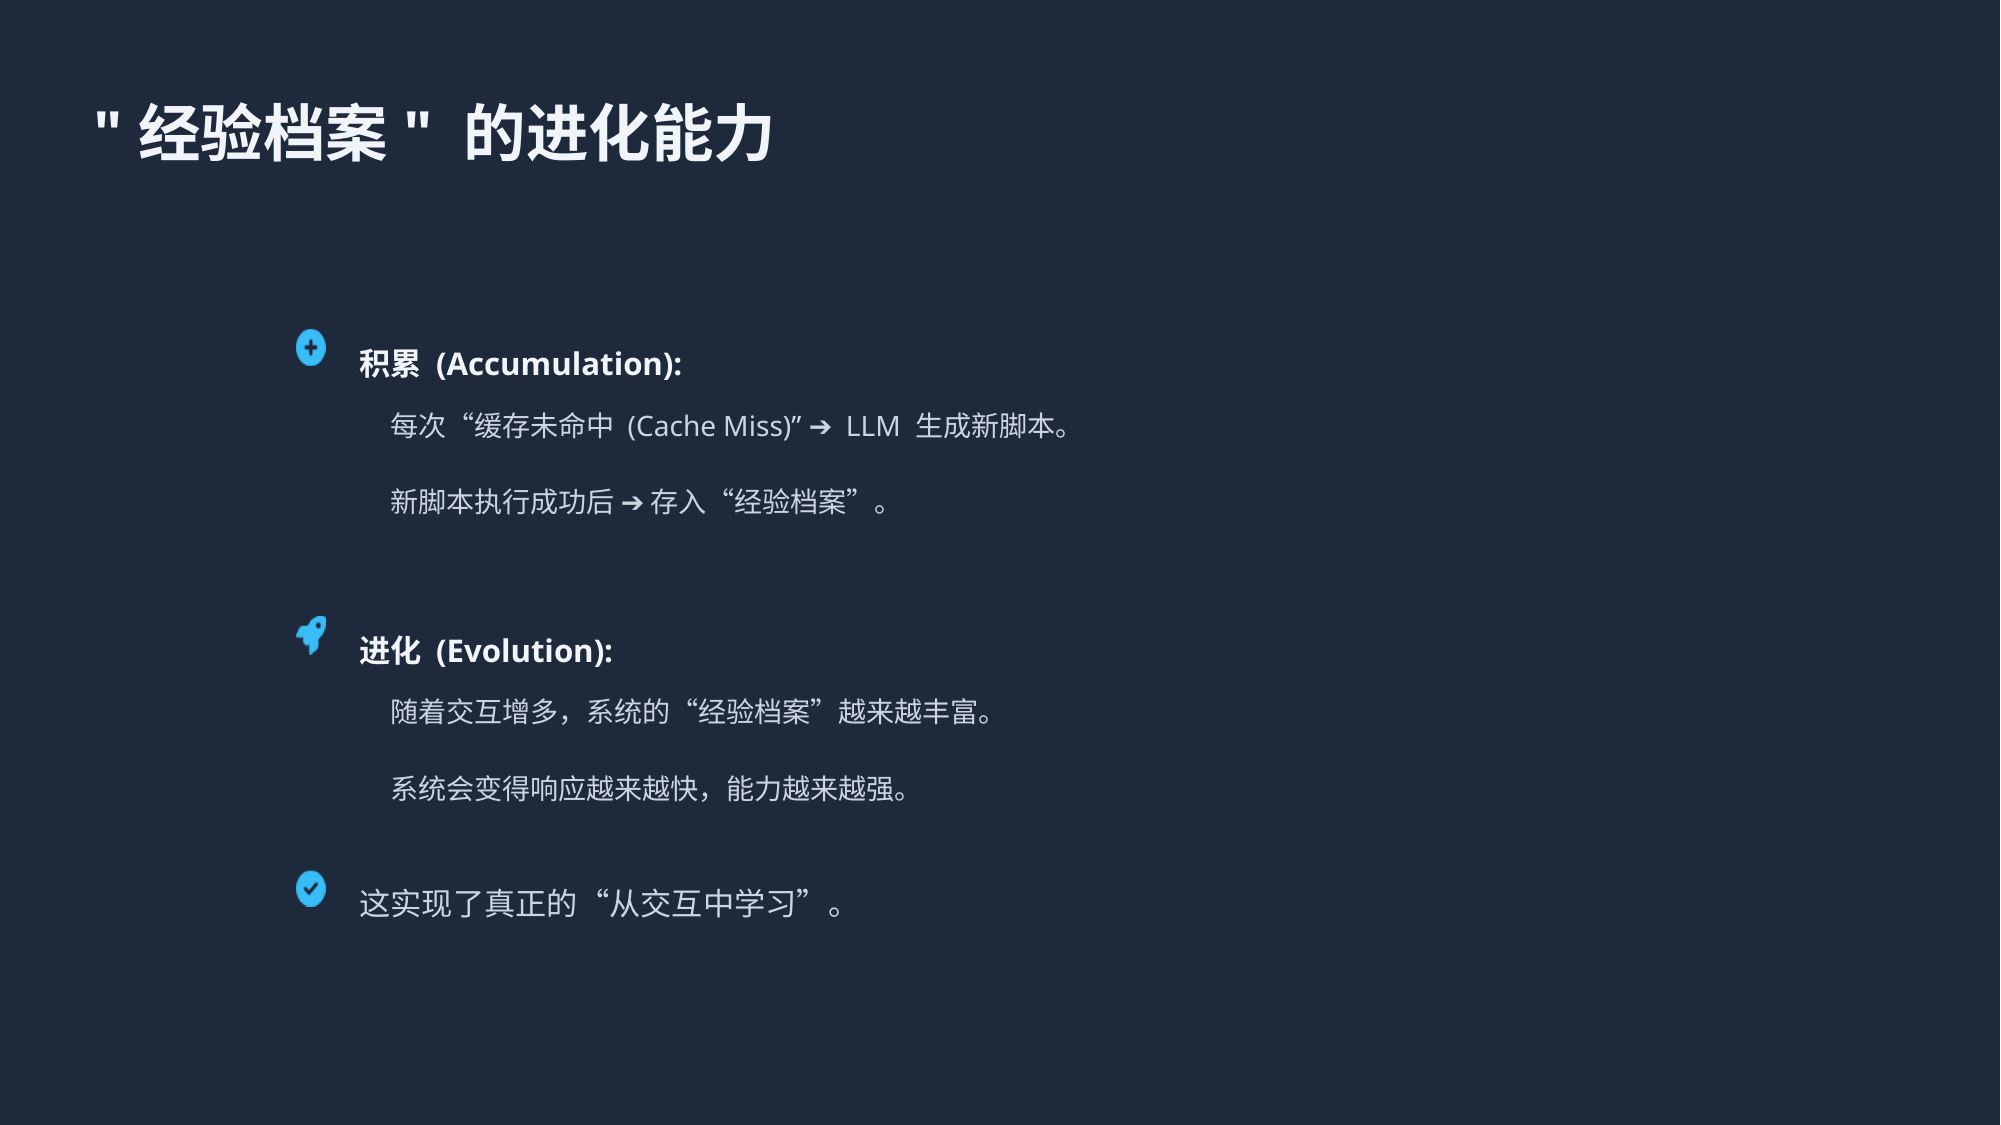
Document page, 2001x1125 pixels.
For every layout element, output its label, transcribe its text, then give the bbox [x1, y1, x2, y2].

picture [296, 329, 327, 368]
picture [296, 616, 327, 655]
text_box 这实现了真正的“从交互中学习”。 [359, 861, 1703, 922]
text_box 随着交互增多，系统的“经验档案”越来越丰富。 [390, 674, 1704, 729]
text_box 每次“缓存未命中 (Cache Miss)” ➔ LLM 生成新脚本。 [390, 387, 1704, 442]
text_box 进化 (Evolution): [359, 608, 1703, 669]
text_box 积累 (Accumulation): [359, 321, 1703, 382]
text_box 新脚本执行成功后 ➔ 存入“经验档案”。 [390, 463, 1704, 518]
text_box "经验档案" 的进化能力 [93, 93, 1997, 169]
picture [296, 868, 327, 907]
text_box 系统会变得响应越来越快，能力越来越强。 [390, 750, 1704, 805]
